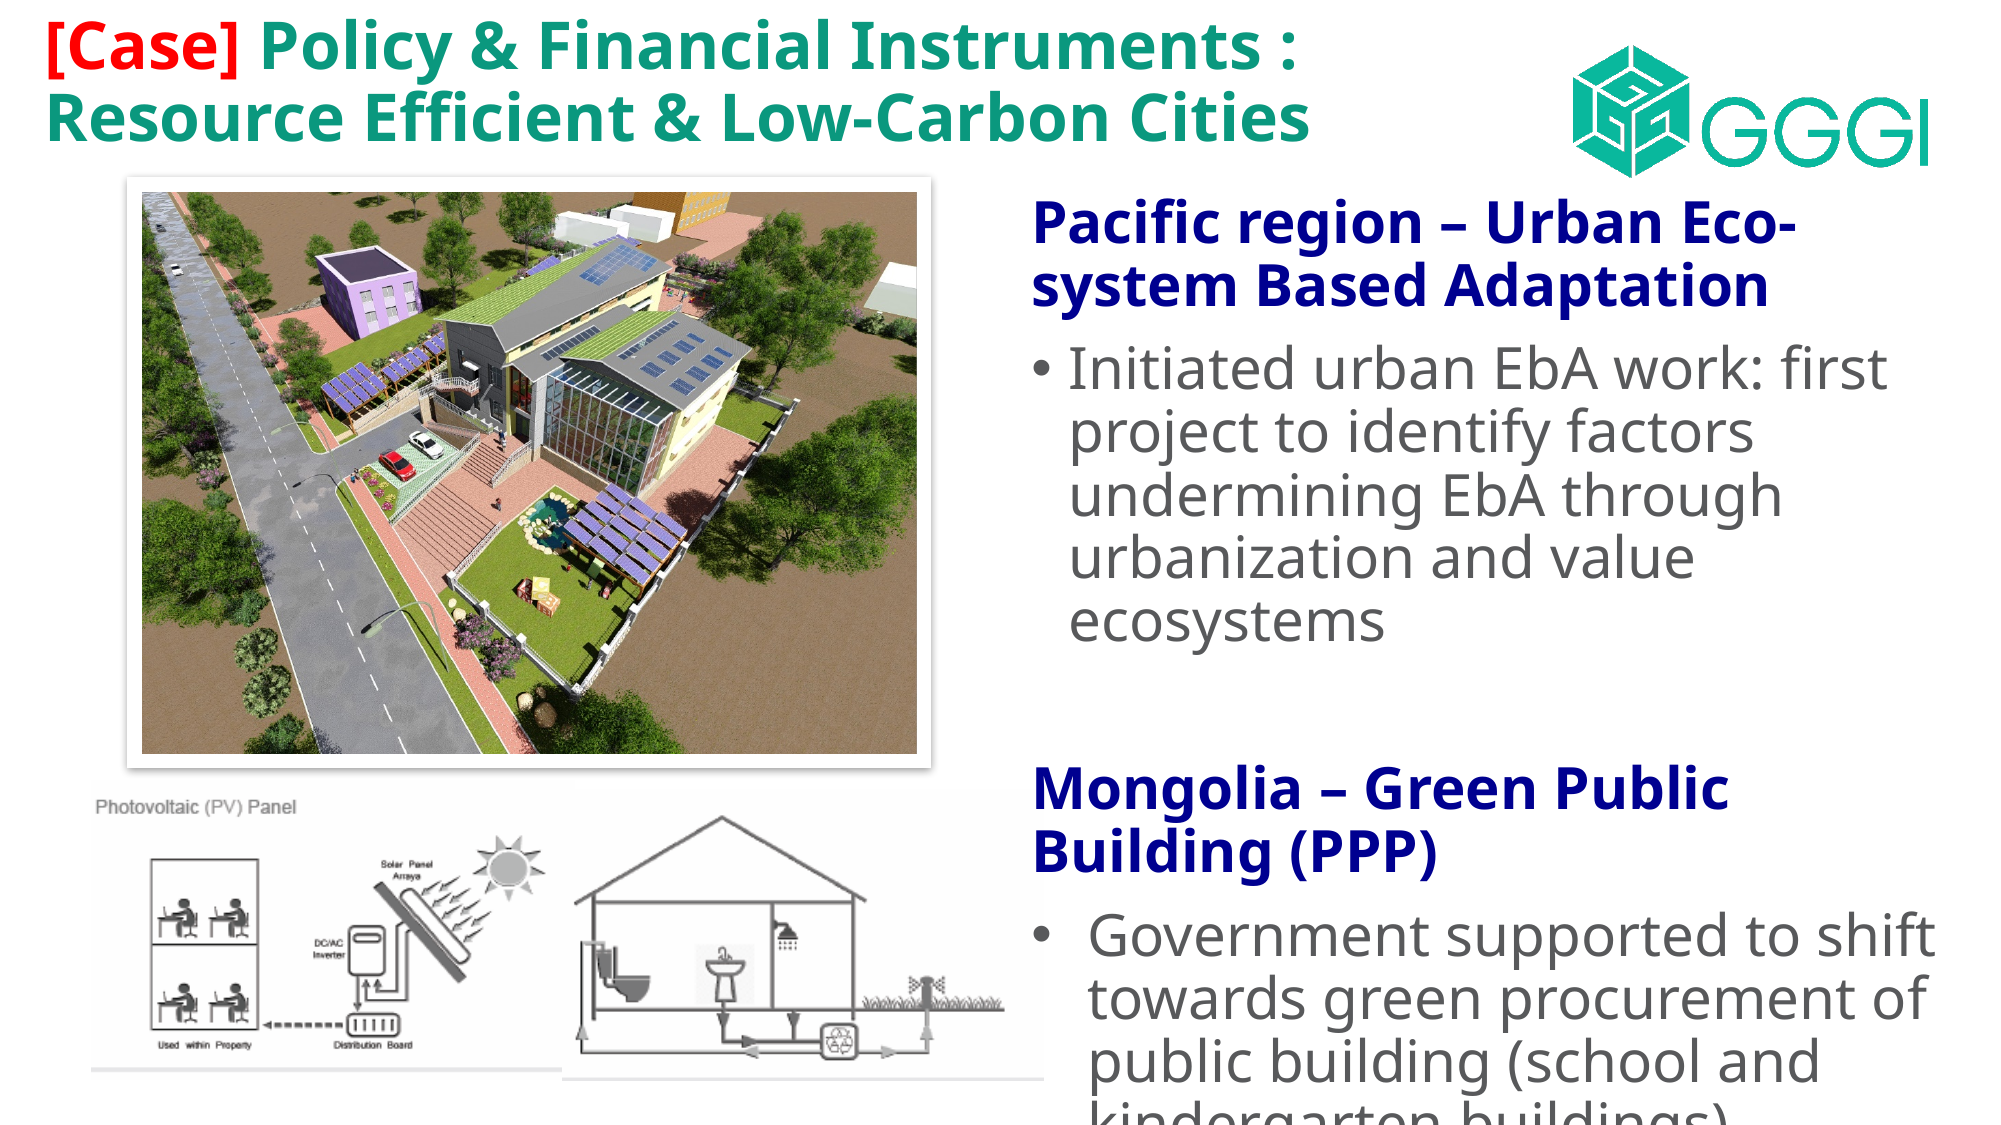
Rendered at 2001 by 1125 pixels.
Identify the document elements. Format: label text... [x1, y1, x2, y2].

picture [141, 191, 917, 754]
text_box [Case] Policy & Financial Instruments : Resource Efficient & Low-Carbon Cities [29, 5, 1581, 163]
picture [1573, 45, 1928, 178]
picture [91, 780, 1044, 1081]
text_box Pacific region – Urban Eco-system Based Adaptation Initiated urban EbA work: first project to identify factors undermining EbA through urbanization and value ecosystems Mongolia – Green Public Building (PPP) Government supported to shift towards green procurement of public building (school and kindergarten buildings) [1016, 185, 2000, 999]
